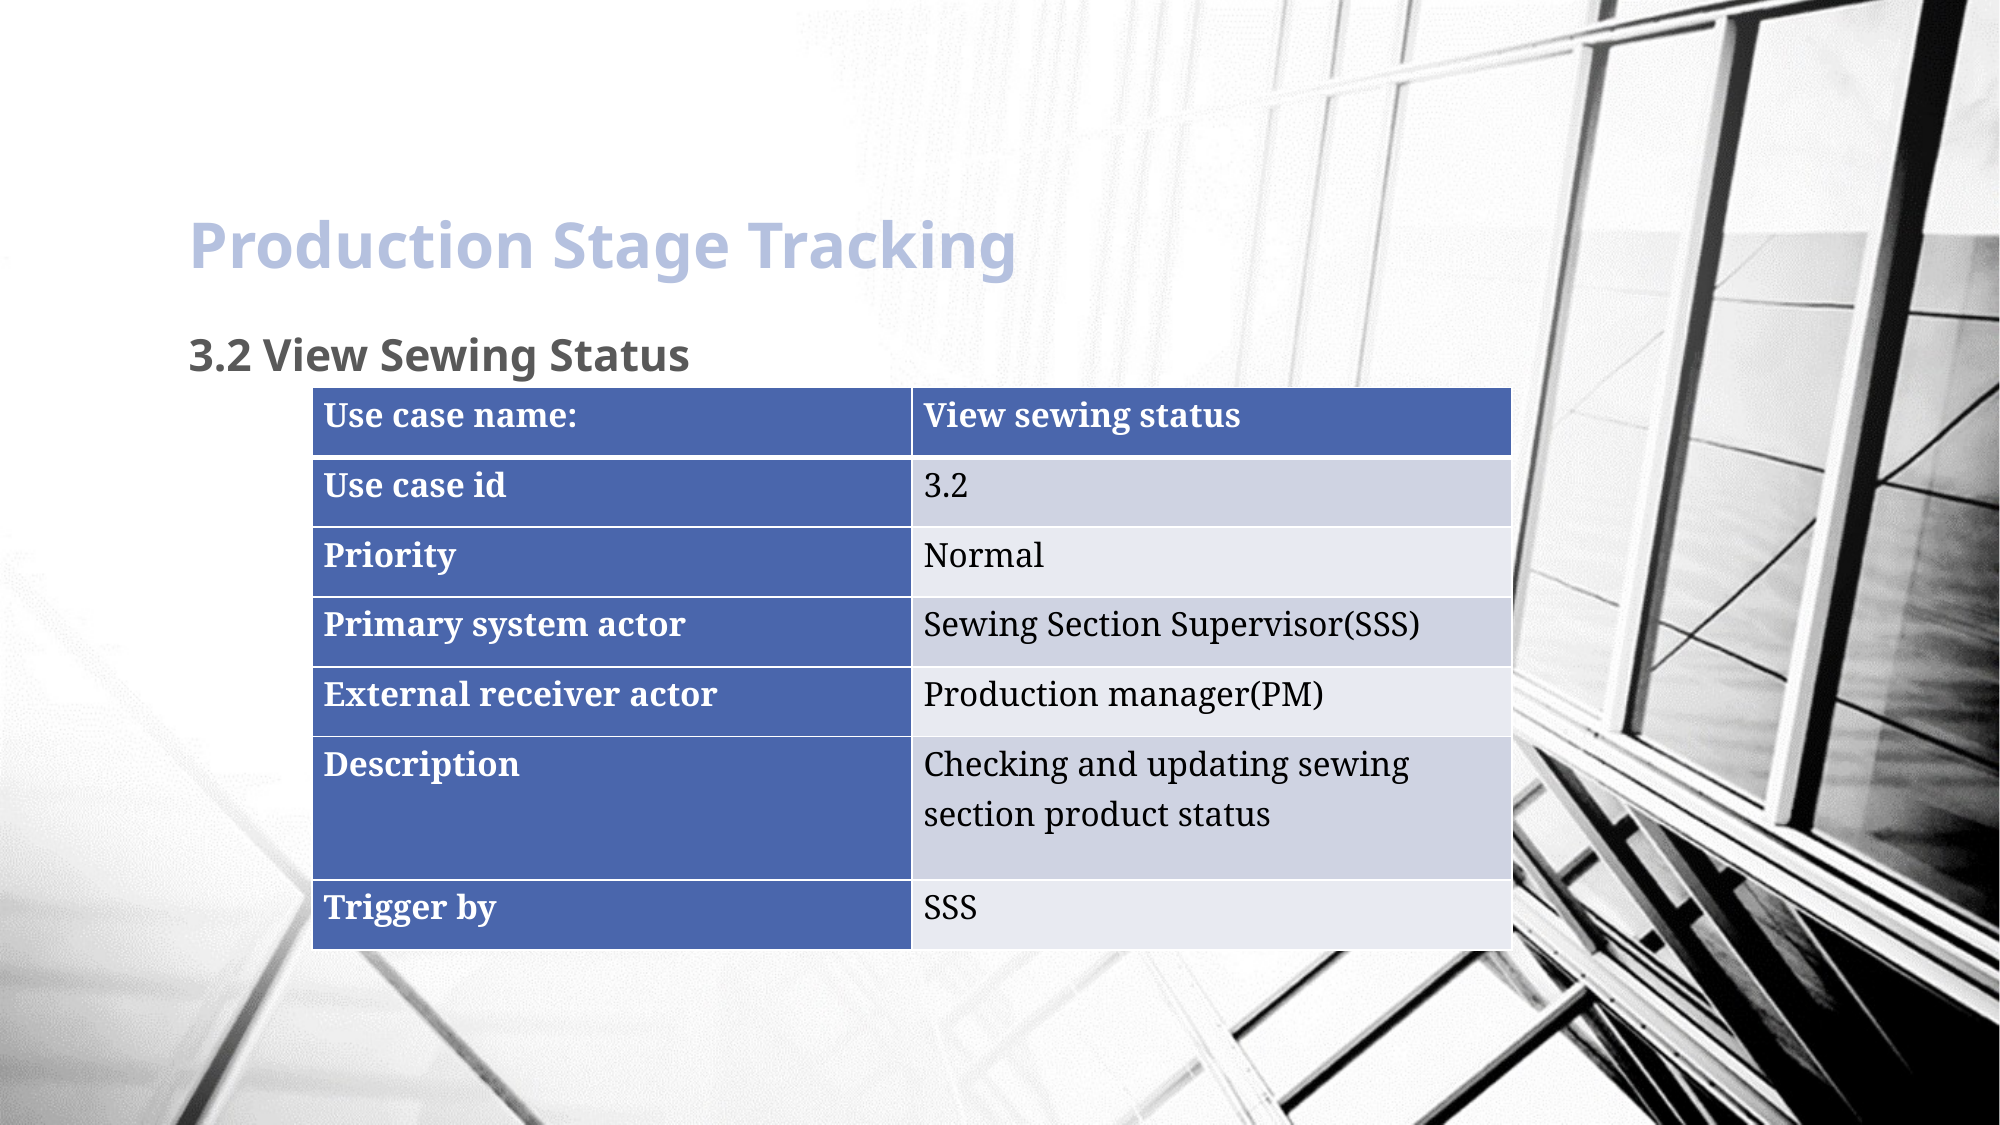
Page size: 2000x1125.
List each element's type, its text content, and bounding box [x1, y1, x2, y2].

text_box [199, 324, 1625, 1013]
table_cell Sewing Section Supervisor(SSS) [913, 598, 1511, 666]
picture [0, 0, 2000, 1125]
text_box [159, 262, 1585, 950]
table_cell Trigger by [313, 881, 911, 949]
table_cell SSS [913, 881, 1511, 949]
table_cell 3.2 [913, 460, 1511, 526]
table_cell Normal [913, 528, 1511, 596]
table_cell External receiver actor [313, 668, 911, 736]
table_cell Production manager(PM) [913, 668, 1511, 736]
text_box [196, 387, 1622, 1075]
table_cell Use case id [313, 460, 911, 526]
table_header Use case name: [313, 388, 911, 455]
table_cell Priority [313, 528, 911, 596]
text_box Production Stage Tracking 3.2 View Sewing Status [173, 212, 1599, 324]
table_header View sewing status [913, 388, 1511, 455]
table_cell Checking and updating sewing section product status [913, 737, 1511, 879]
table_cell Primary system actor [313, 598, 911, 666]
table_cell Description [313, 737, 911, 879]
